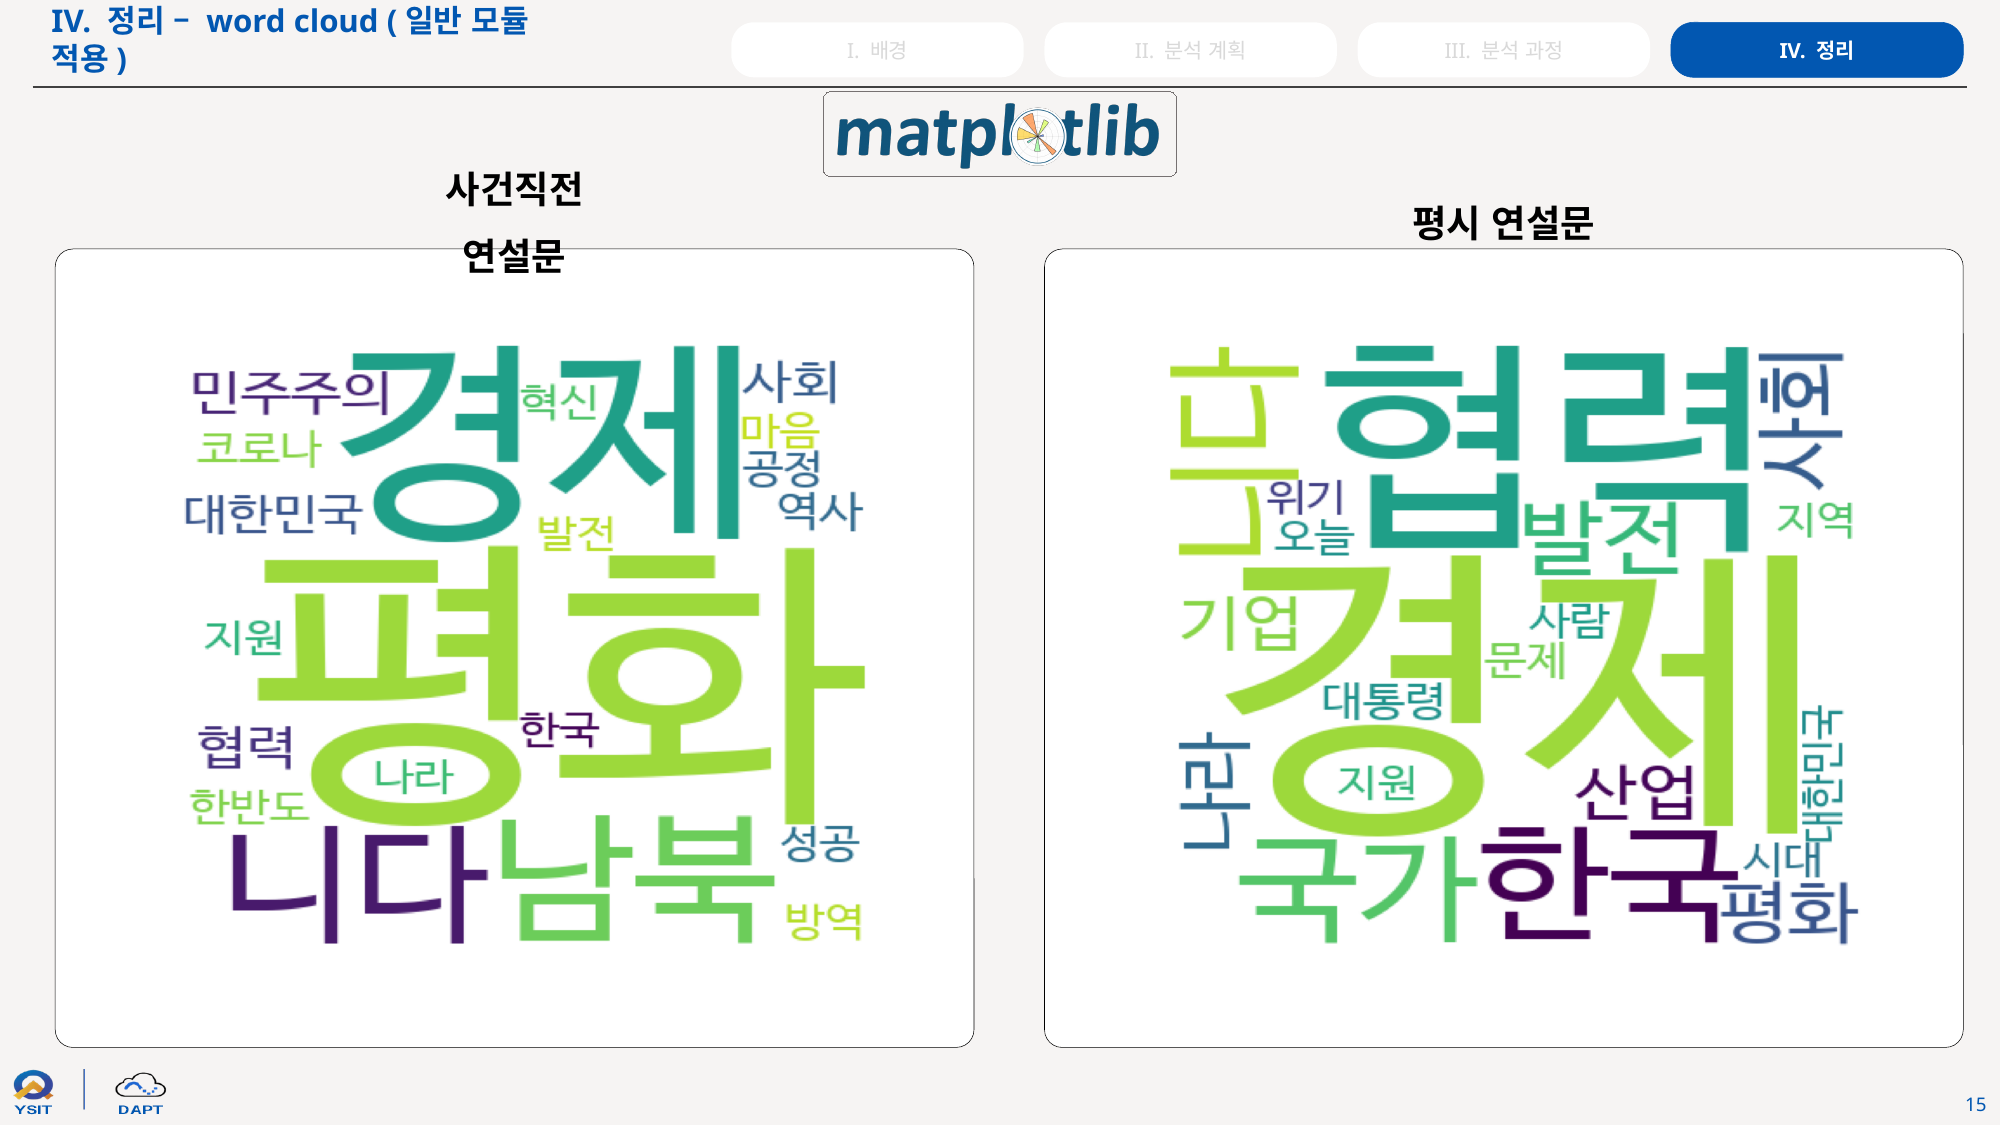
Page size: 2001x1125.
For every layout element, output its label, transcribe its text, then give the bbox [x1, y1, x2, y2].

text_box [55, 248, 974, 1048]
picture [0, 1069, 180, 1125]
text_box 사건직전 연설문 [378, 135, 651, 286]
text_box [1044, 248, 1964, 1048]
text_box I. 배경 [731, 22, 1024, 78]
text_box II. 분석 계획 [1044, 22, 1337, 78]
text_box 평시 연설문 [1386, 169, 1622, 252]
picture [823, 91, 1177, 177]
text_box IV. 정리 – word cloud (일반 모듈 적용) [36, 25, 568, 92]
text_box IV. 정리 [1670, 22, 1964, 78]
text_box III. 분석 과정 [1357, 22, 1651, 78]
